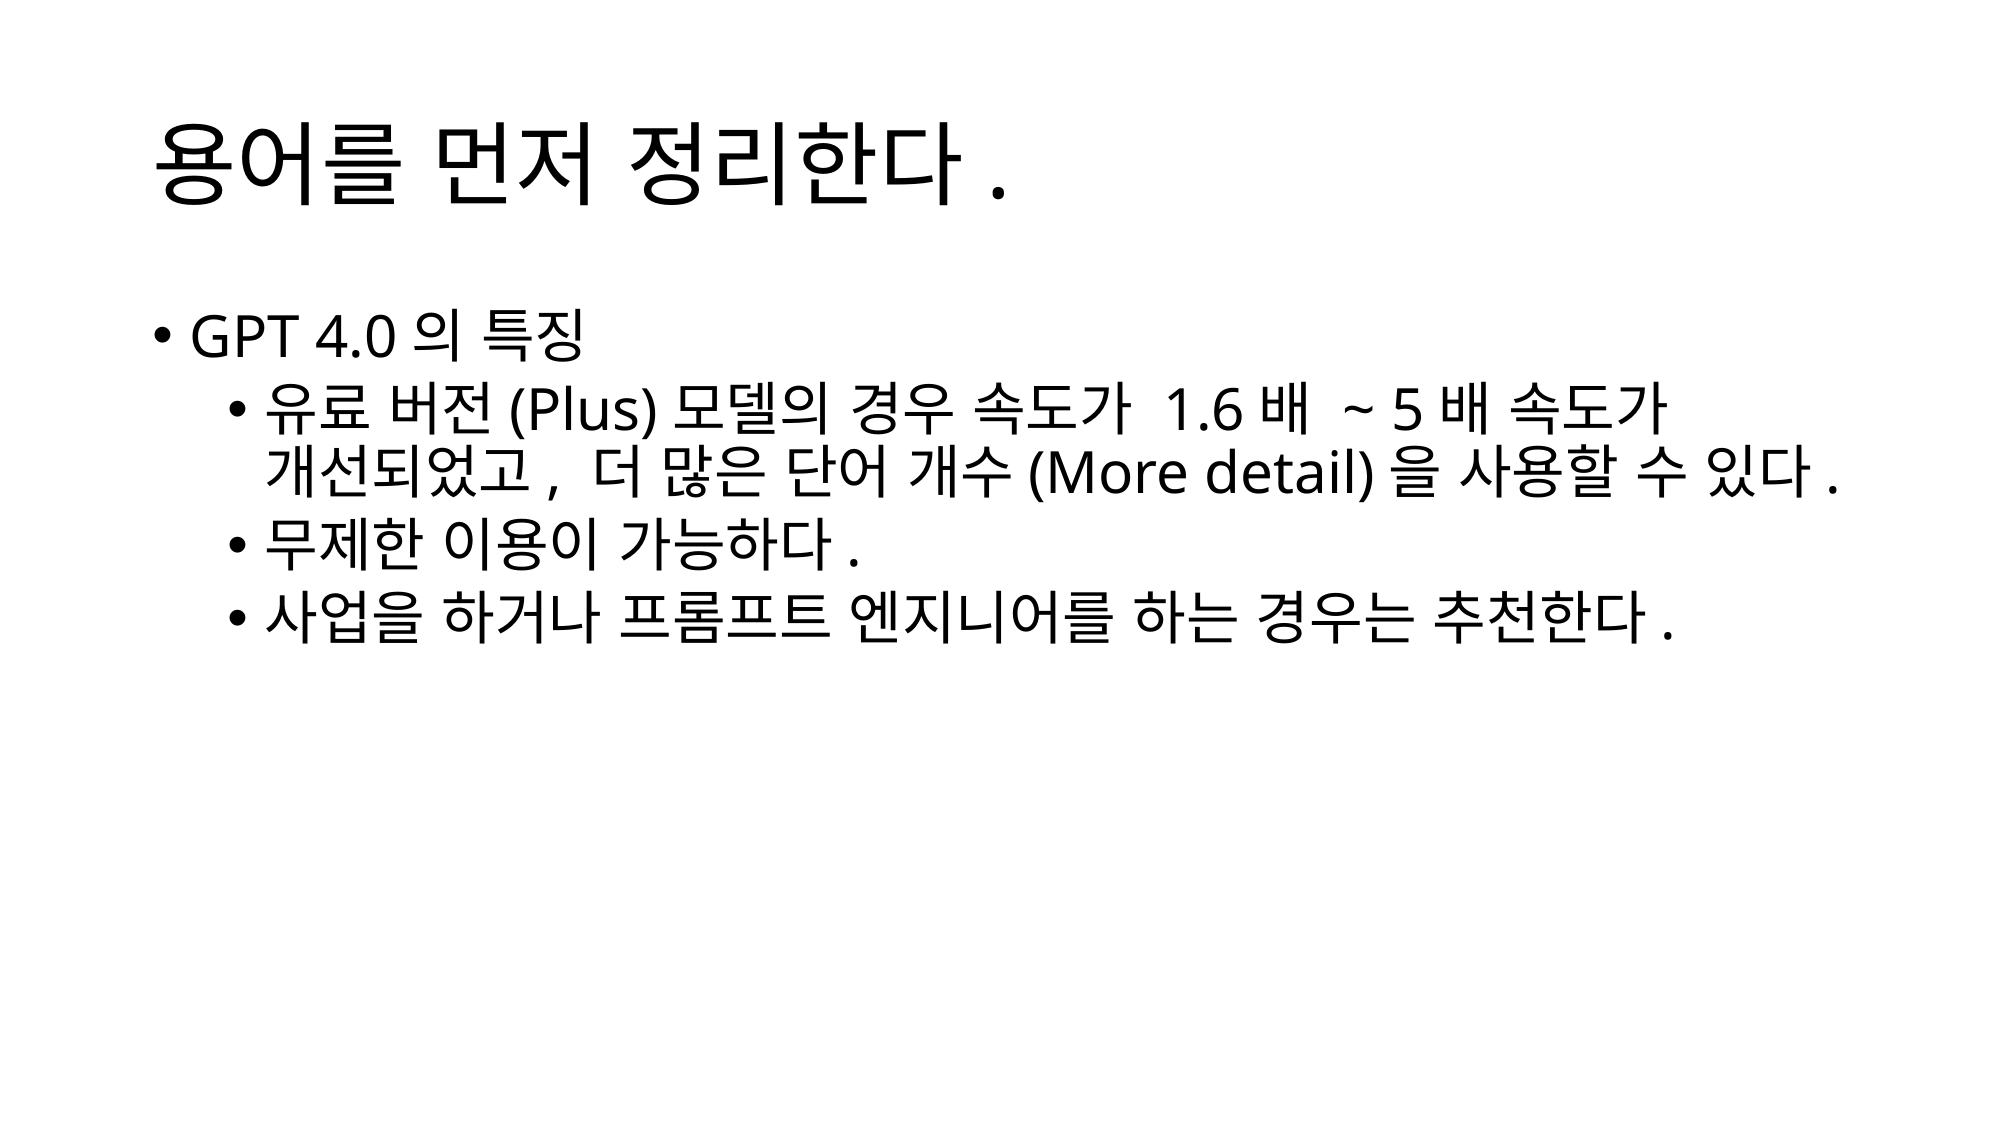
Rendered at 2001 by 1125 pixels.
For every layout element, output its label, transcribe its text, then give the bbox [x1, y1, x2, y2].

title 용어를 먼저 정리한다. [137, 59, 1863, 278]
list GPT 4.0의 특징 유료 버전(Plus)모델의 경우 속도가 1.6배 ~ 5배 속도가 개선되었고, 더 많은 단어 개수(More detail)을 사용할 수 있다. 무제한 이용이 가능하다. 사업을 하거나 프롬프트 엔지니어를 하는 경우는 추천한다. [137, 299, 1863, 1014]
